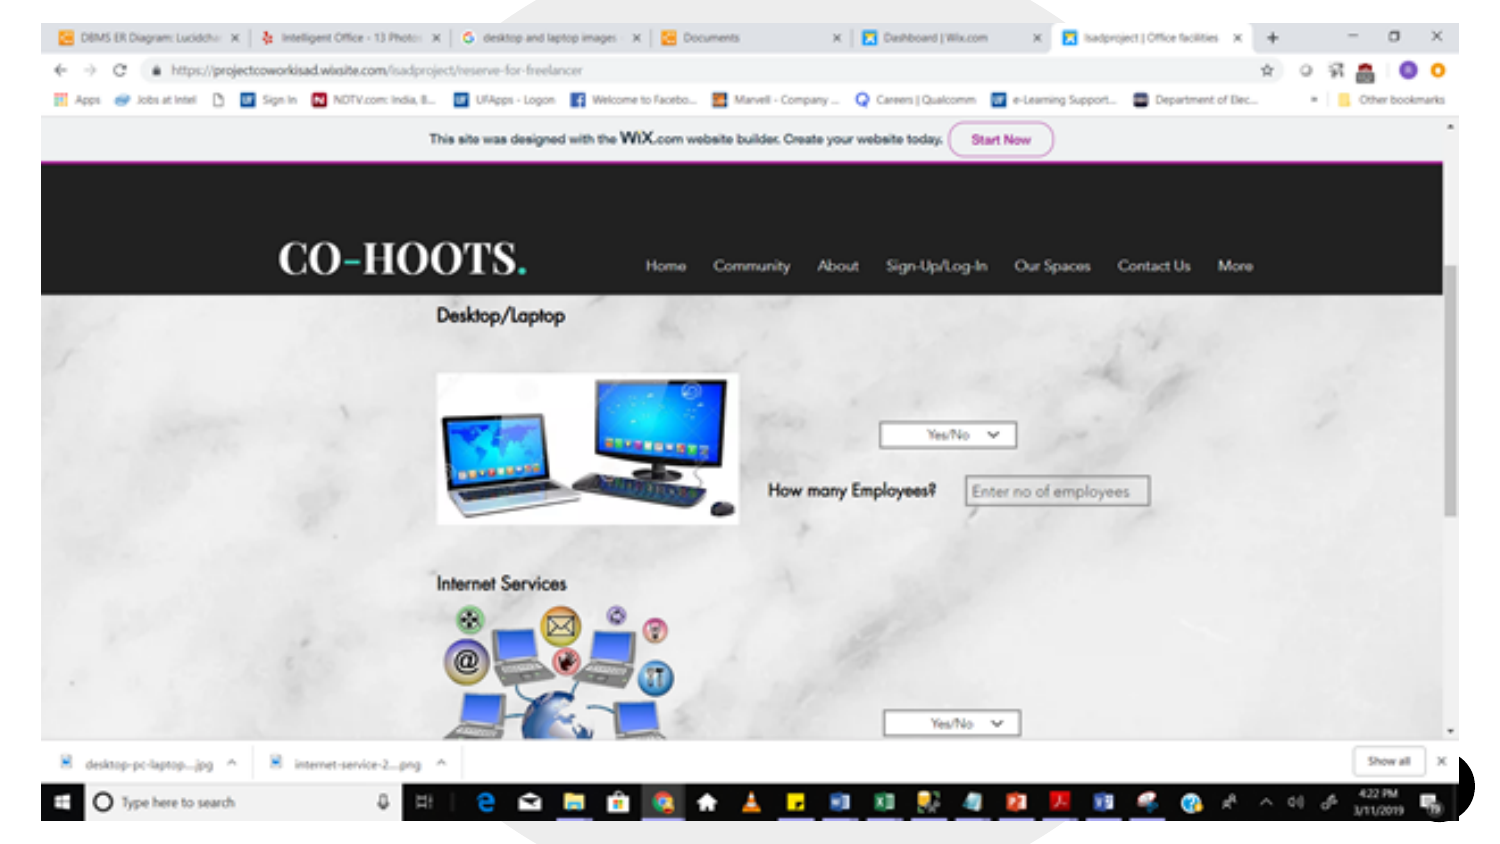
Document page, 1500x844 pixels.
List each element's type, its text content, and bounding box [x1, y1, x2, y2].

slide_number ‹#› [1463, 750, 1475, 823]
picture [41, 23, 1459, 821]
